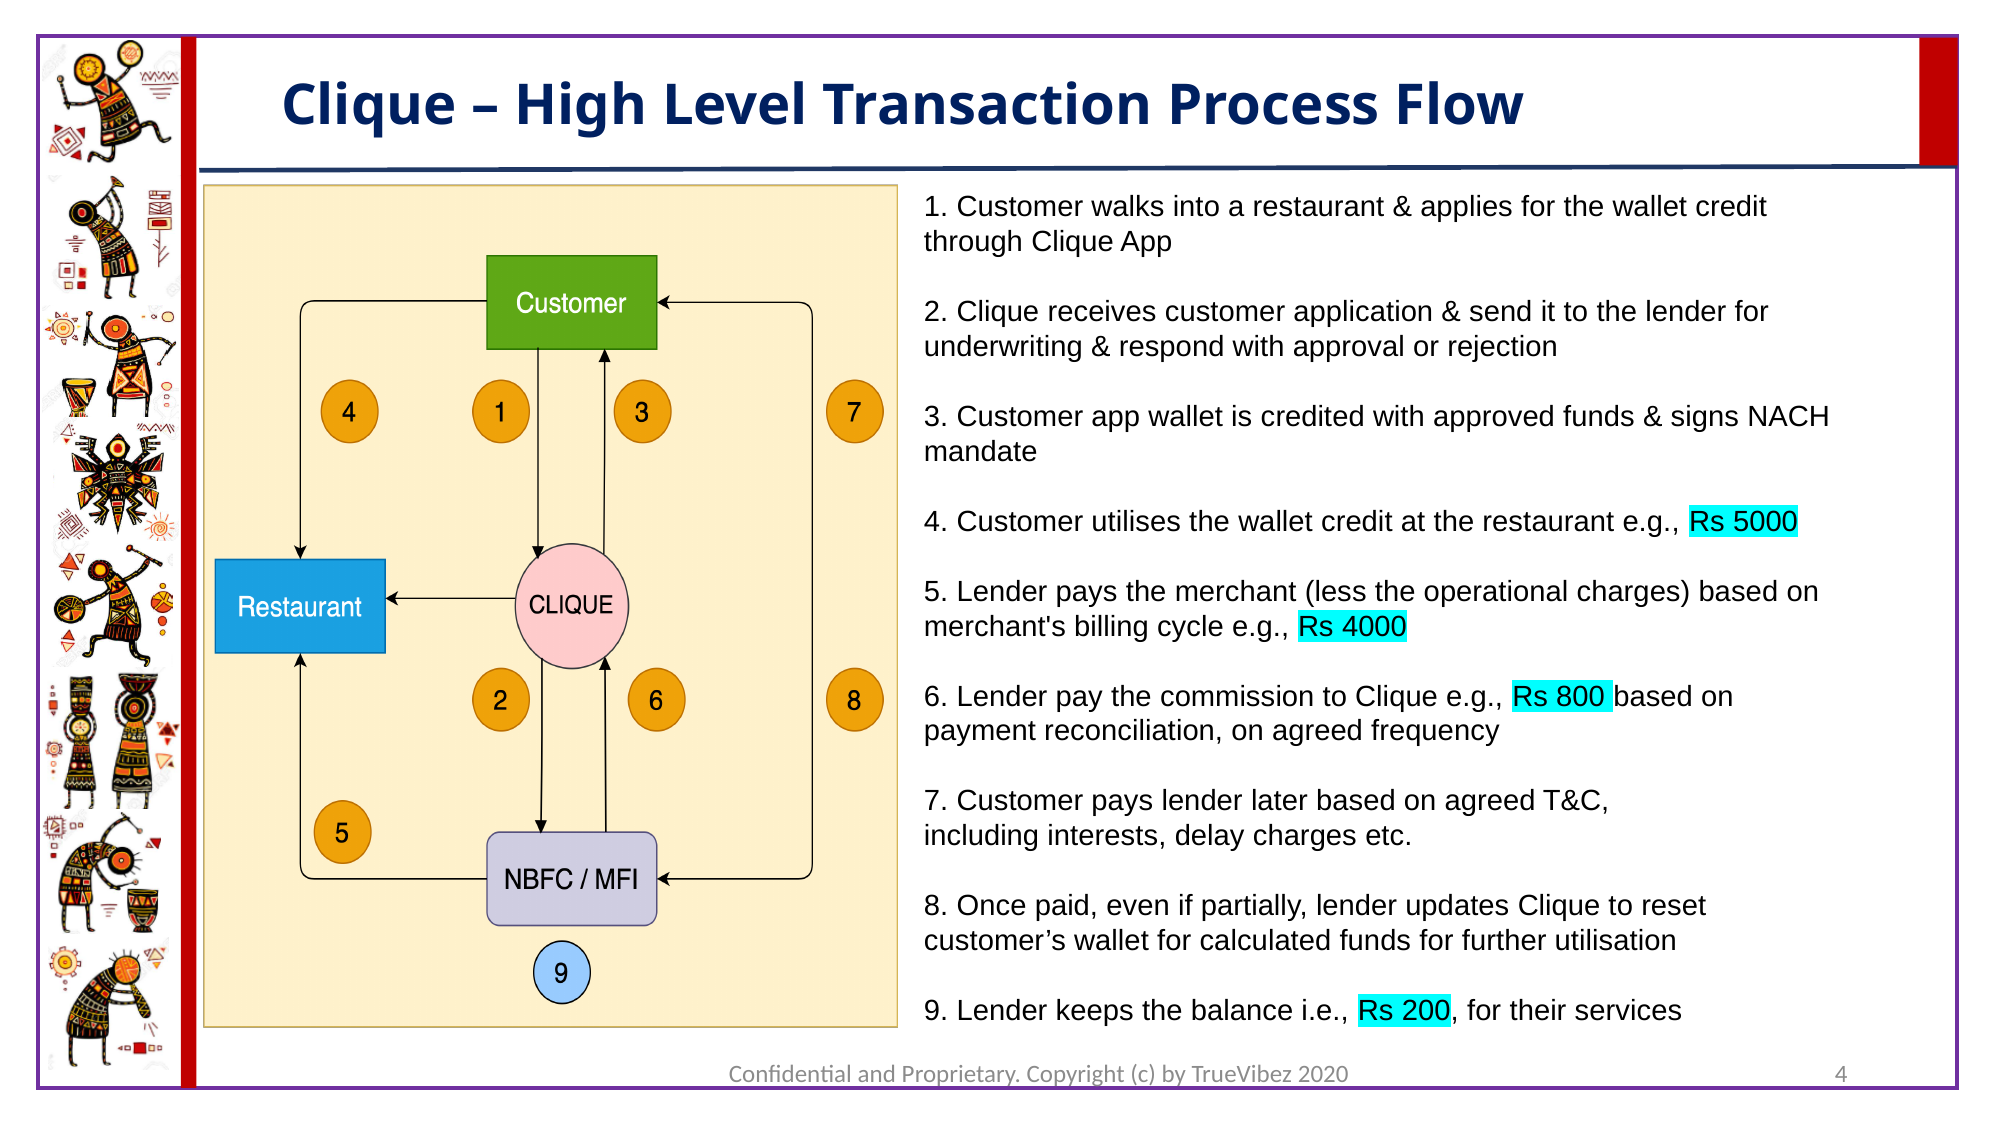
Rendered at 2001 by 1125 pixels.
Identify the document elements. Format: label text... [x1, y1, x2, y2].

footer Confidential and Proprietary. Copyright (c) by TrueVibez 2020 [701, 1042, 1377, 1103]
text_box Clique – High Level Transaction Process Flow [266, 60, 1820, 143]
text_box 1. Customer walks into a restaurant & applies for the wallet credit through Clique App 2. Clique receives customer application & send it to the lender for underwriting & respond with approval or rejection 3. Customer app wallet is credited with approved funds & signs NACH mandate 4. Customer utilises the wallet credit at the restaurant e.g., Rs 5000 5. Lender pays the merchant (less the operational charges) based on merchant's billing cycle e.g., Rs 4000 6. Lender pay the commission to Clique e.g., Rs 800 based on payment reconciliation, on agreed frequency 7. Customer pays lender later based on agreed T&C, including interests, delay charges etc. 8. Once paid, even if partially, lender updates Clique to reset customer’s wallet for calculated funds for further utilisation 9. Lender keeps the balance i.e., Rs 200, for their services [912, 179, 1947, 1034]
text_box [1918, 37, 1959, 167]
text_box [199, 166, 1958, 171]
picture [42, 40, 184, 171]
picture [47, 937, 169, 1070]
text_box [180, 36, 197, 1089]
slide_number 4 [1412, 1042, 1863, 1103]
picture [42, 305, 182, 934]
picture [42, 175, 181, 301]
picture [189, 169, 912, 1043]
text_box [37, 35, 1958, 1089]
